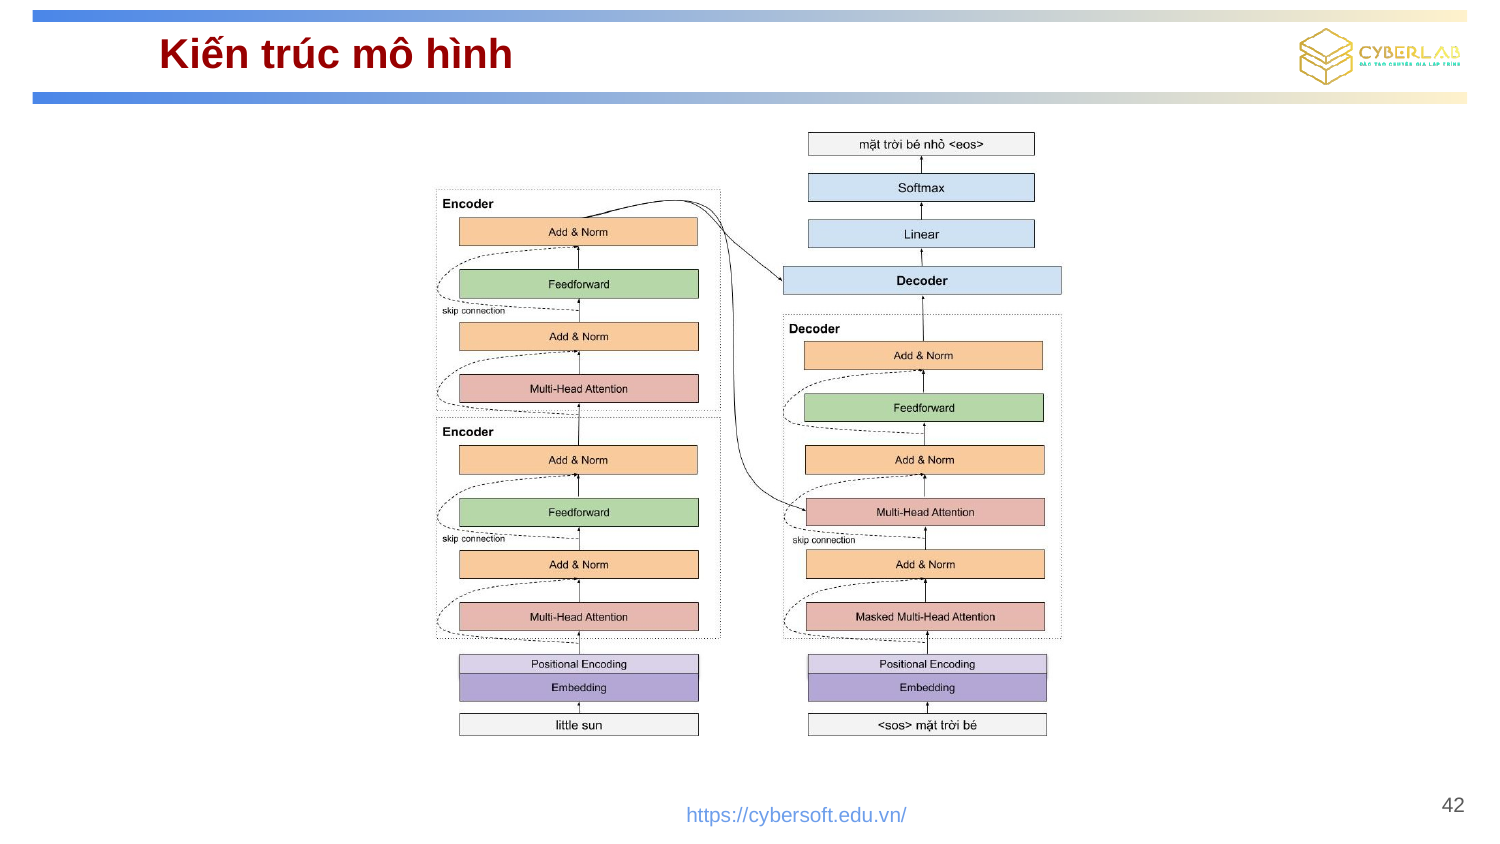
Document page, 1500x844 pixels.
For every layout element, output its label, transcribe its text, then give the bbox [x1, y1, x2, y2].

picture [415, 121, 1085, 754]
picture [1449, 28, 1468, 85]
slide_number 42 [1389, 782, 1480, 830]
title Kiến trúc mô hình [144, 12, 1449, 93]
